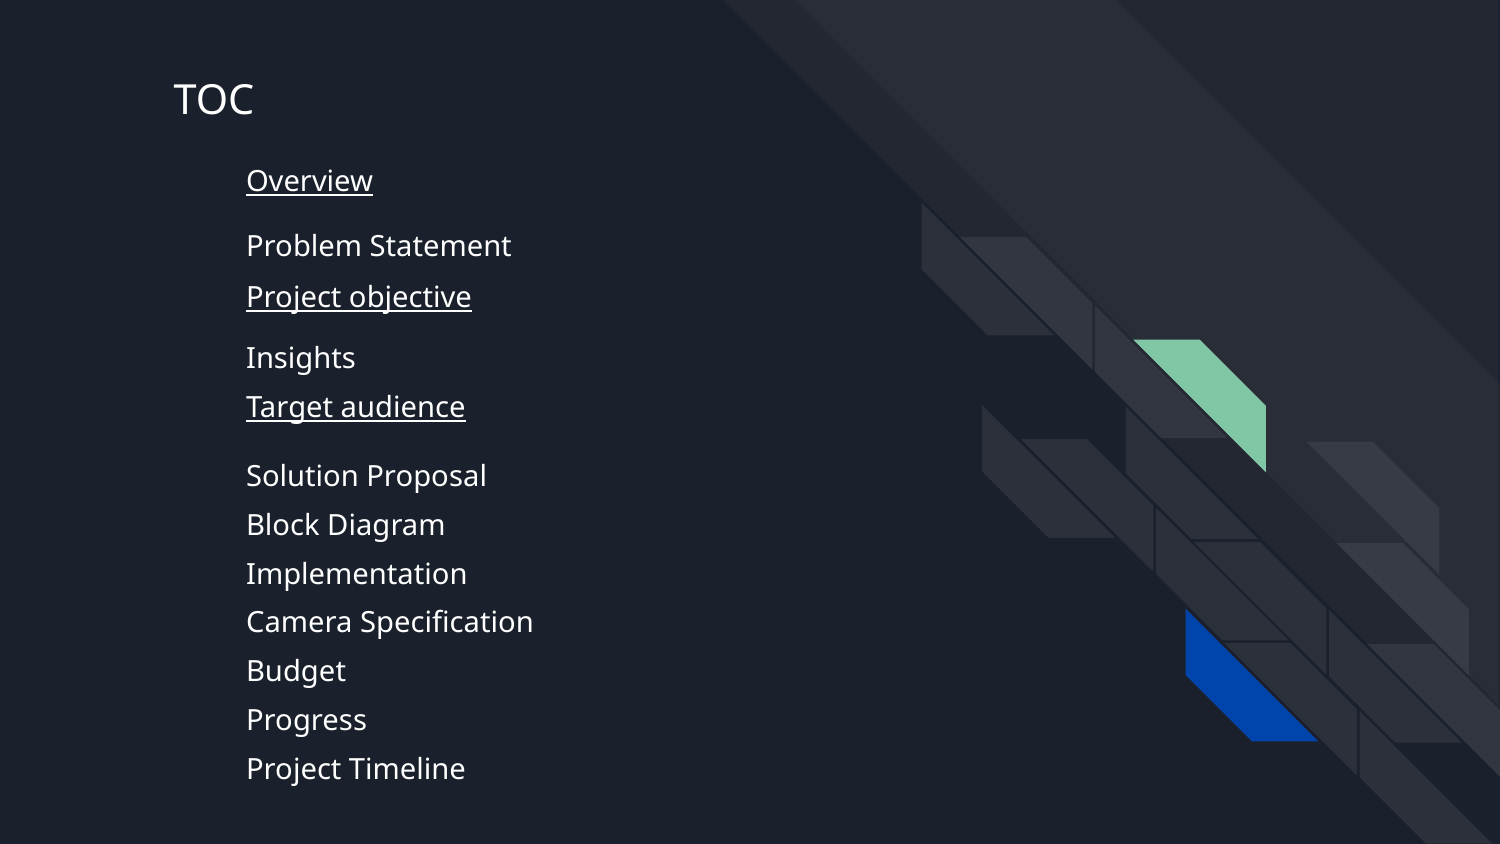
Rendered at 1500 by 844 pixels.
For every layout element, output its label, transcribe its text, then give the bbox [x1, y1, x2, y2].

text_box Overview [230, 177, 727, 218]
title TOC [158, 57, 1314, 138]
text_box Target audience [230, 384, 727, 436]
text_box Project objective [230, 271, 727, 326]
text_box Problem Statement [230, 218, 727, 271]
text_box Insights [230, 330, 727, 384]
text_box Solution Proposal Block Diagram Implementation Camera Specification Budget Progress Project Timeline [230, 504, 769, 822]
